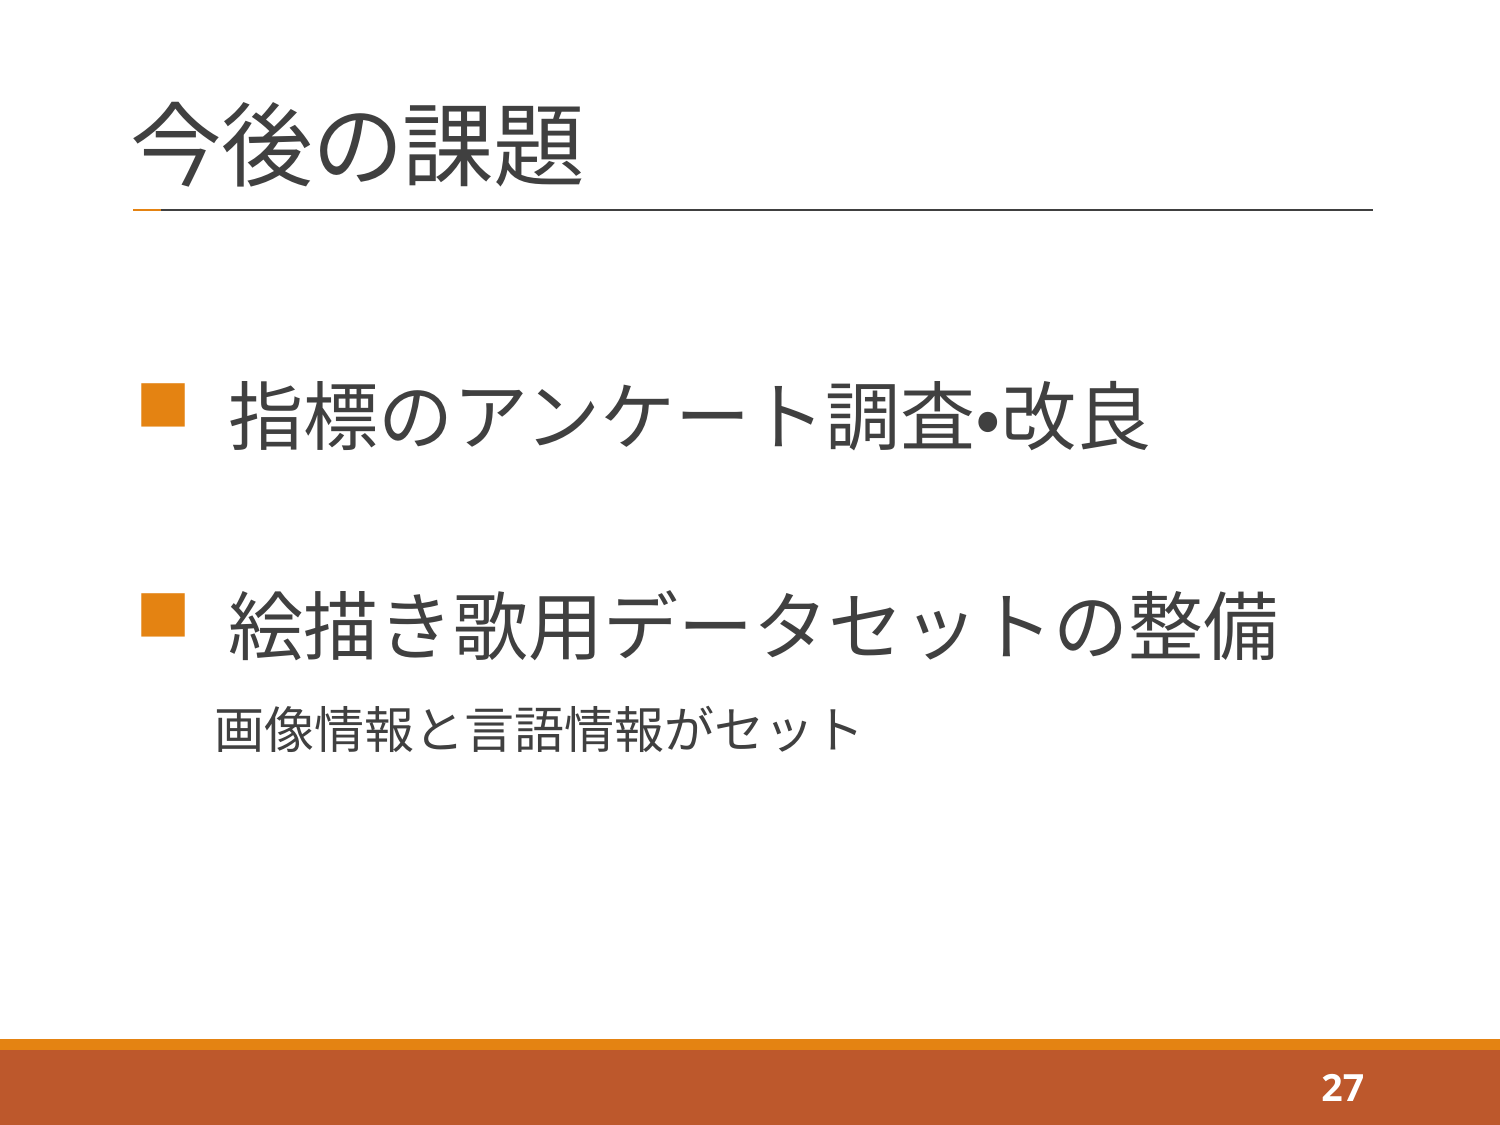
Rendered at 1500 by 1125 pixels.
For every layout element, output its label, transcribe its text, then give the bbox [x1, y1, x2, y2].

title 今後の課題 [115, 37, 1373, 207]
list 指標のアンケート調査・改良 絵描き歌用データセットの整備 画像情報と言語情報がセット [135, 272, 1373, 1016]
slide_number 27 [1218, 1059, 1380, 1120]
